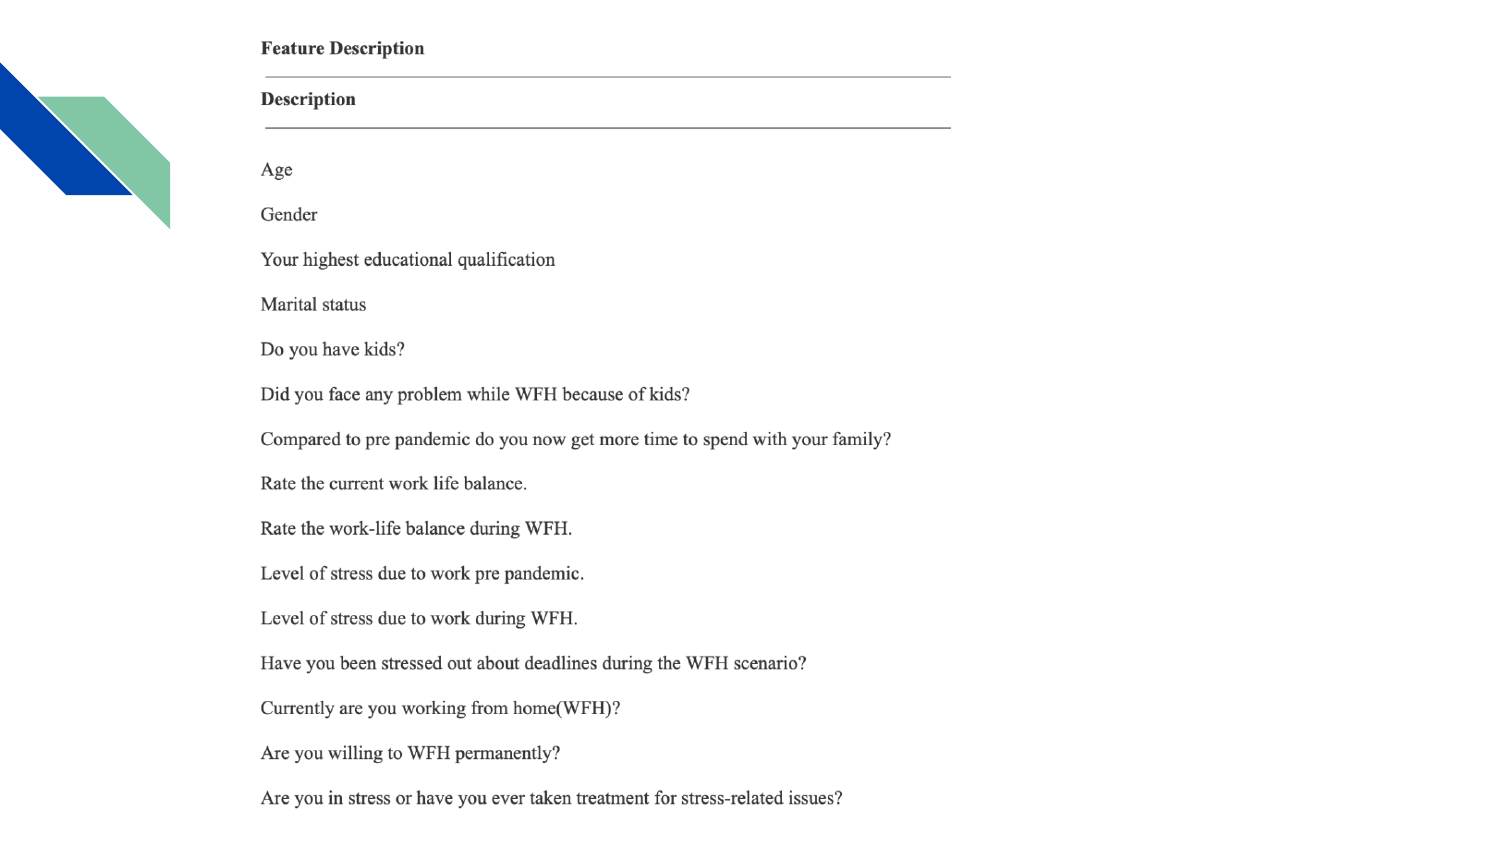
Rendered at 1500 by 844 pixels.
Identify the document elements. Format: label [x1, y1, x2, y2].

picture [237, 24, 982, 819]
